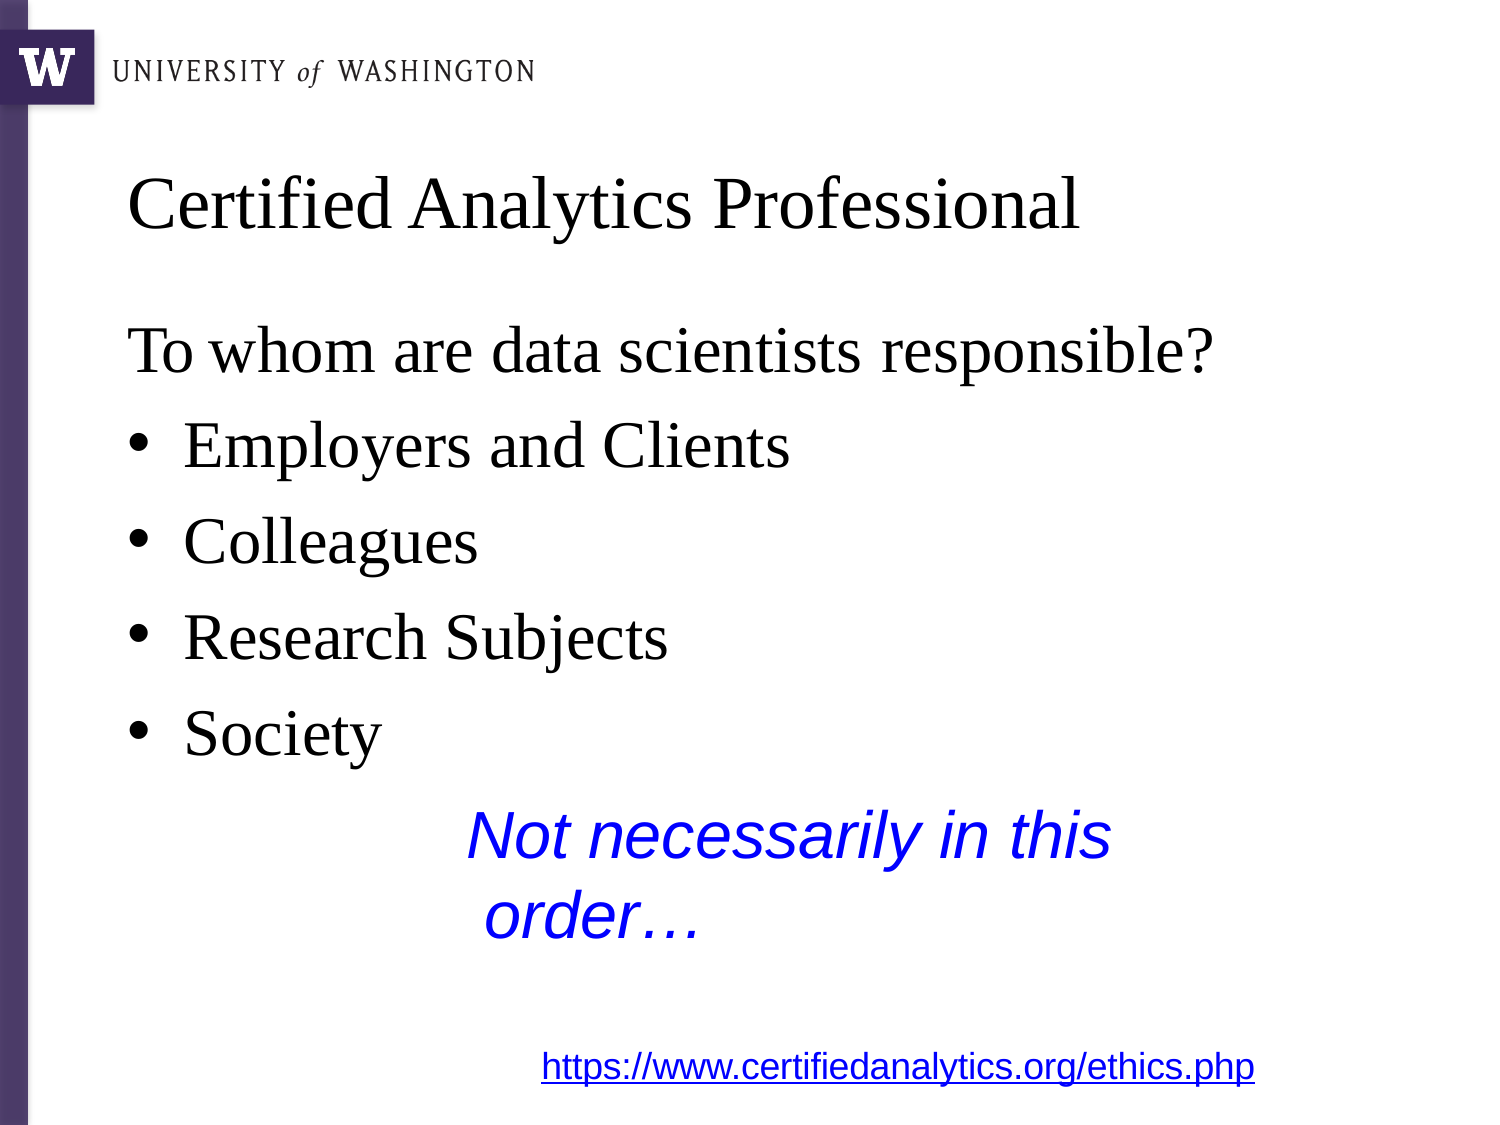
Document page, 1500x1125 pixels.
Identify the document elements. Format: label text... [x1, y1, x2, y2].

text_box https://www.certifiedanalytics.org/ethics.php [539, 1039, 1269, 1087]
text_box To whom are data scientists responsible? Employers and Clients Colleagues Research Subjects Society Not necessarily in this order… [125, 287, 1220, 952]
title Certified Analytics Professional [125, 102, 1088, 287]
picture [19, 48, 75, 86]
picture [112, 59, 534, 88]
